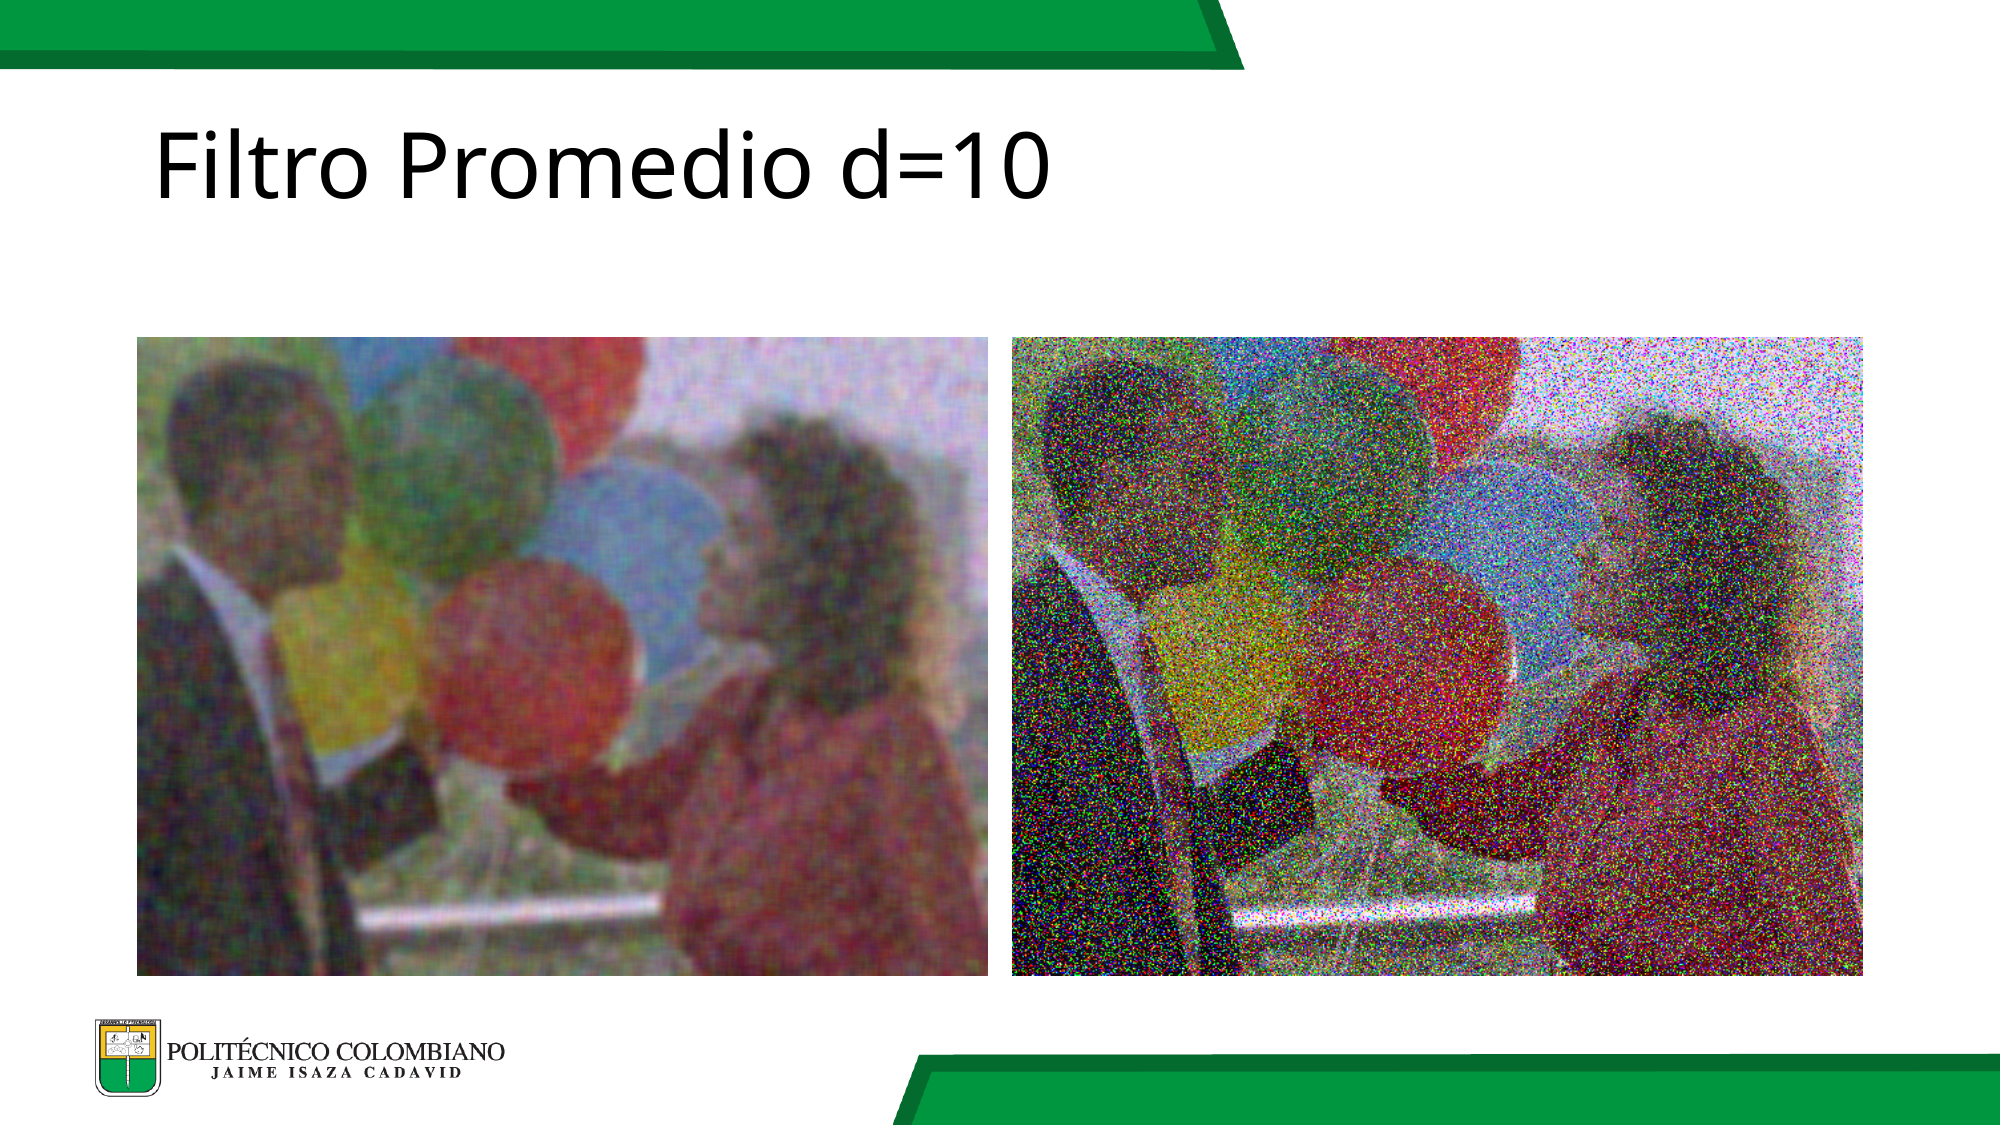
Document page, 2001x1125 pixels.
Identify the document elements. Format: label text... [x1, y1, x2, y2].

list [1012, 337, 1863, 976]
title Filtro Promedio d=10 [137, 59, 1863, 278]
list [137, 337, 988, 976]
picture [0, 0, 2000, 1125]
